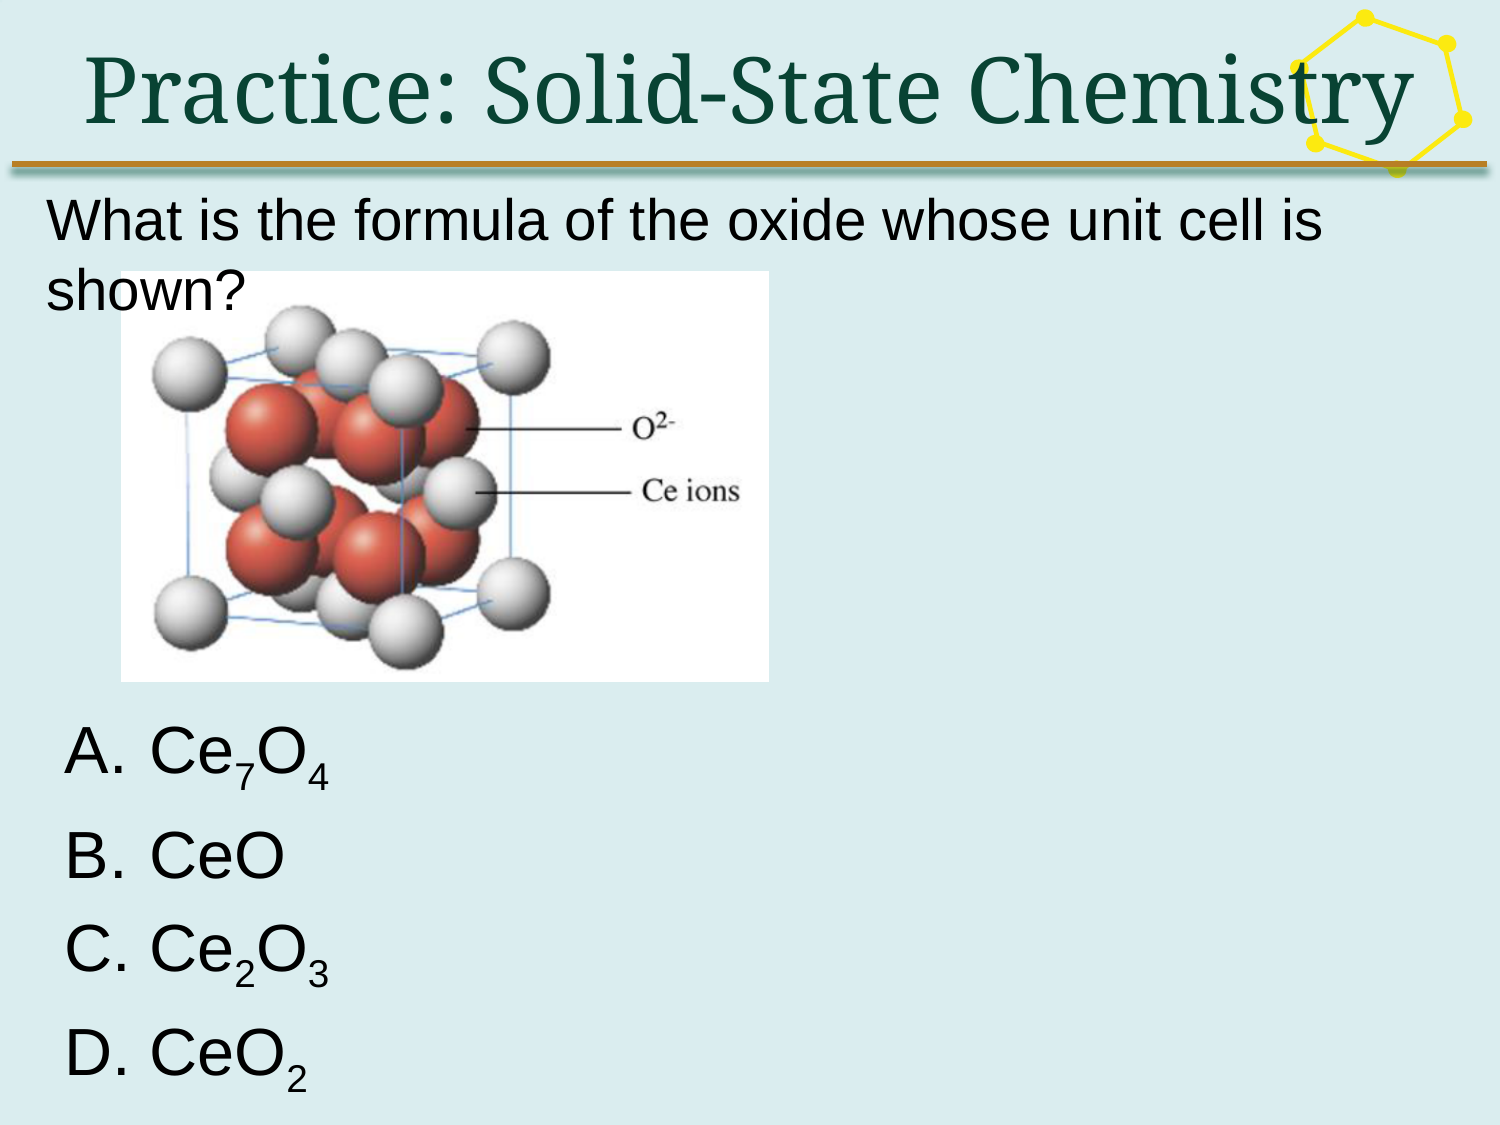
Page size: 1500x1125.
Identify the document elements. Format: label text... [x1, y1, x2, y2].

title What is the formula of the oxide whose unit cell is shown? [31, 181, 1469, 338]
text_box Practice: Solid-State Chemistry [0, 24, 1500, 175]
list Ce7O4 CeO Ce2O3 CeO2 [50, 699, 697, 1100]
picture [121, 271, 769, 682]
